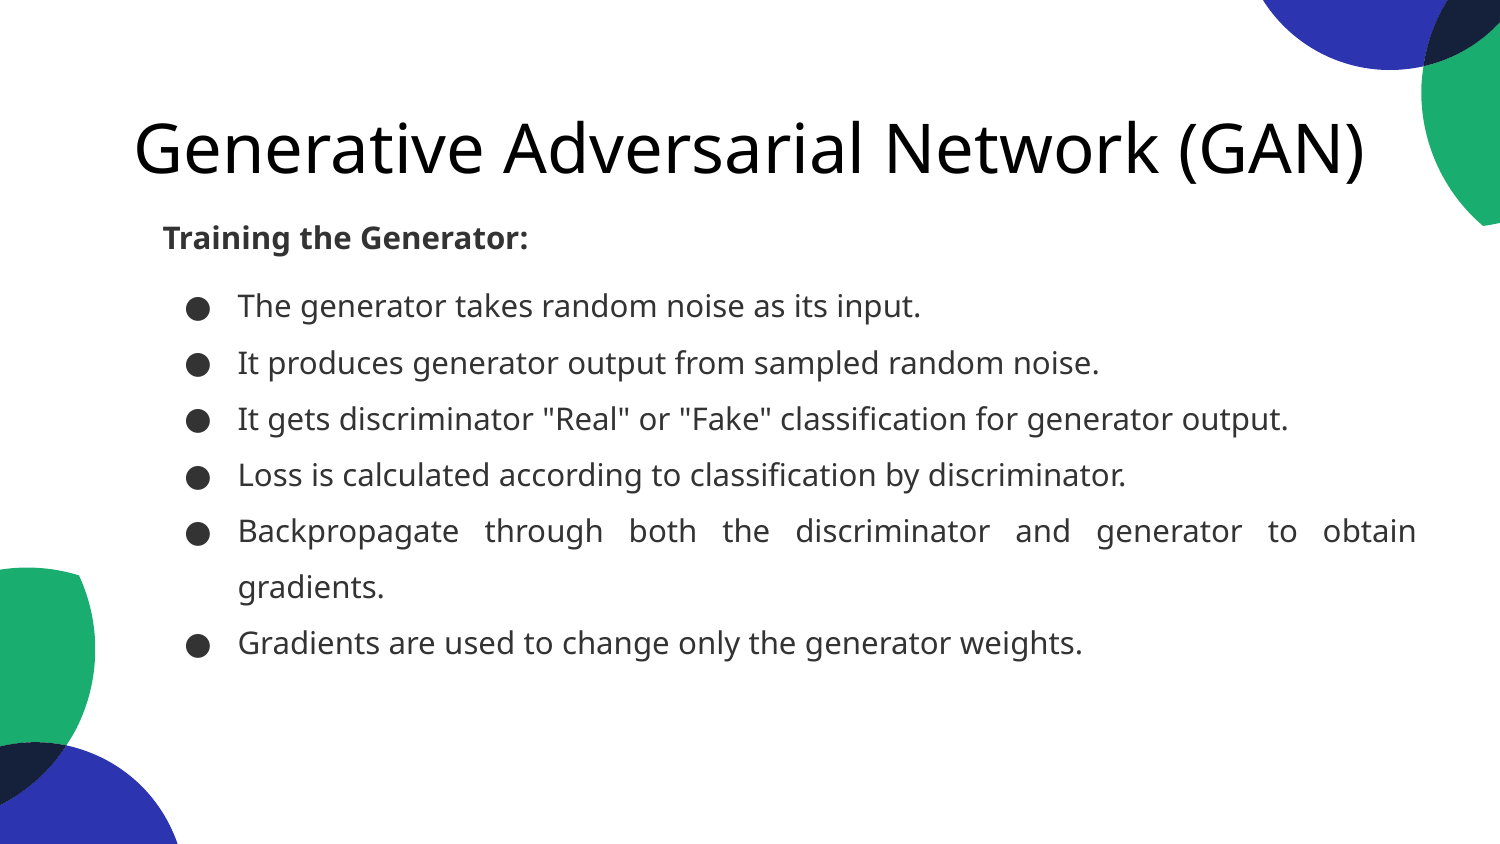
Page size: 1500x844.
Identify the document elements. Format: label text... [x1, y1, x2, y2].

title Generative Adversarial Network (GAN) [118, 77, 1382, 192]
text_box The generator takes random noise as its input. It produces generator output from sampled random noise. It gets discriminator "Real" or "Fake" classification for generator output. Loss is calculated according to classification by discriminator. Backpropagate through both the discriminator and generator to obtain gradients. Gradients are used to change only the generator weights. [147, 253, 1434, 677]
text_box Training the Generator: [147, 184, 1353, 253]
